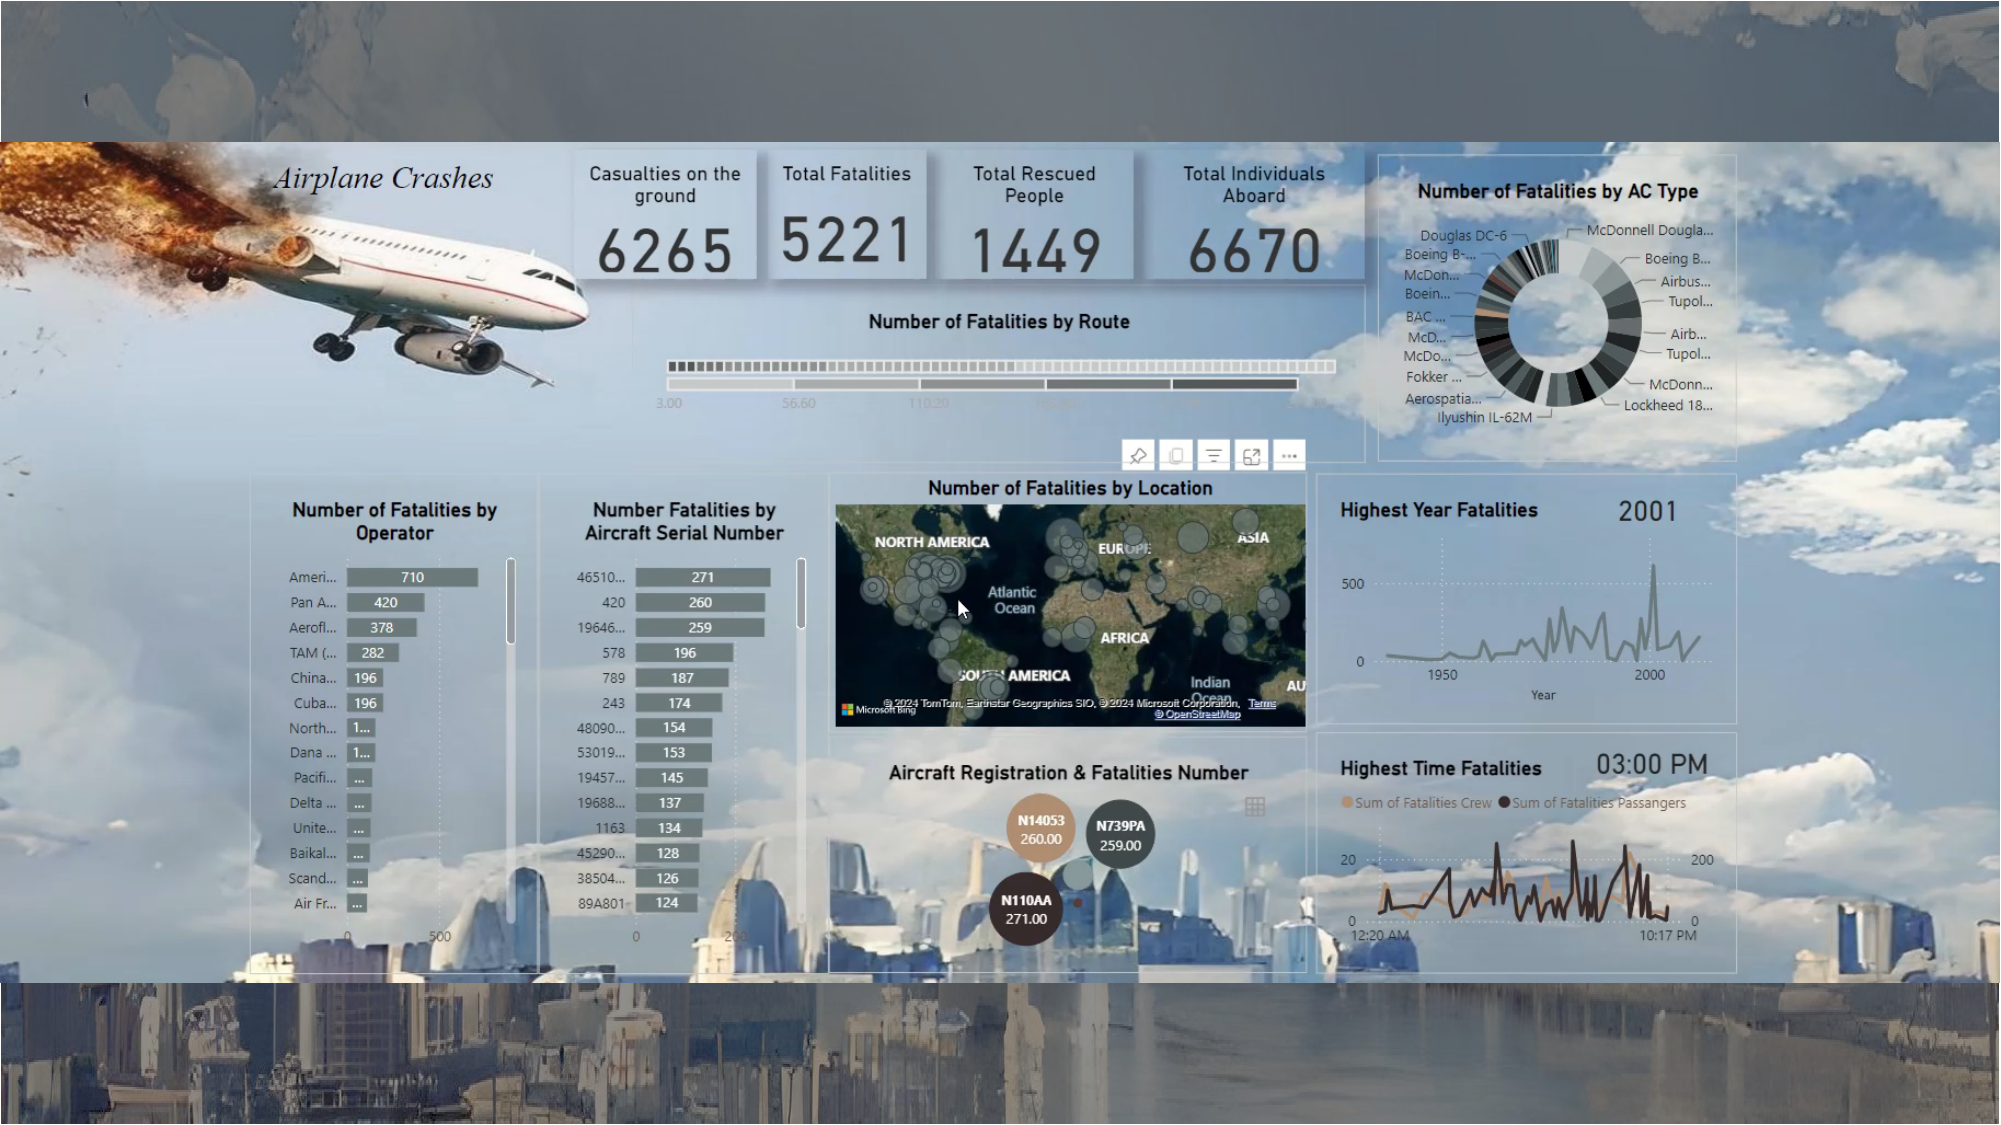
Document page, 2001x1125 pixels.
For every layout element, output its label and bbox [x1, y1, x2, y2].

picture [0, 984, 2000, 1125]
picture [0, 0, 2000, 141]
text_box [0, 141, 2000, 984]
